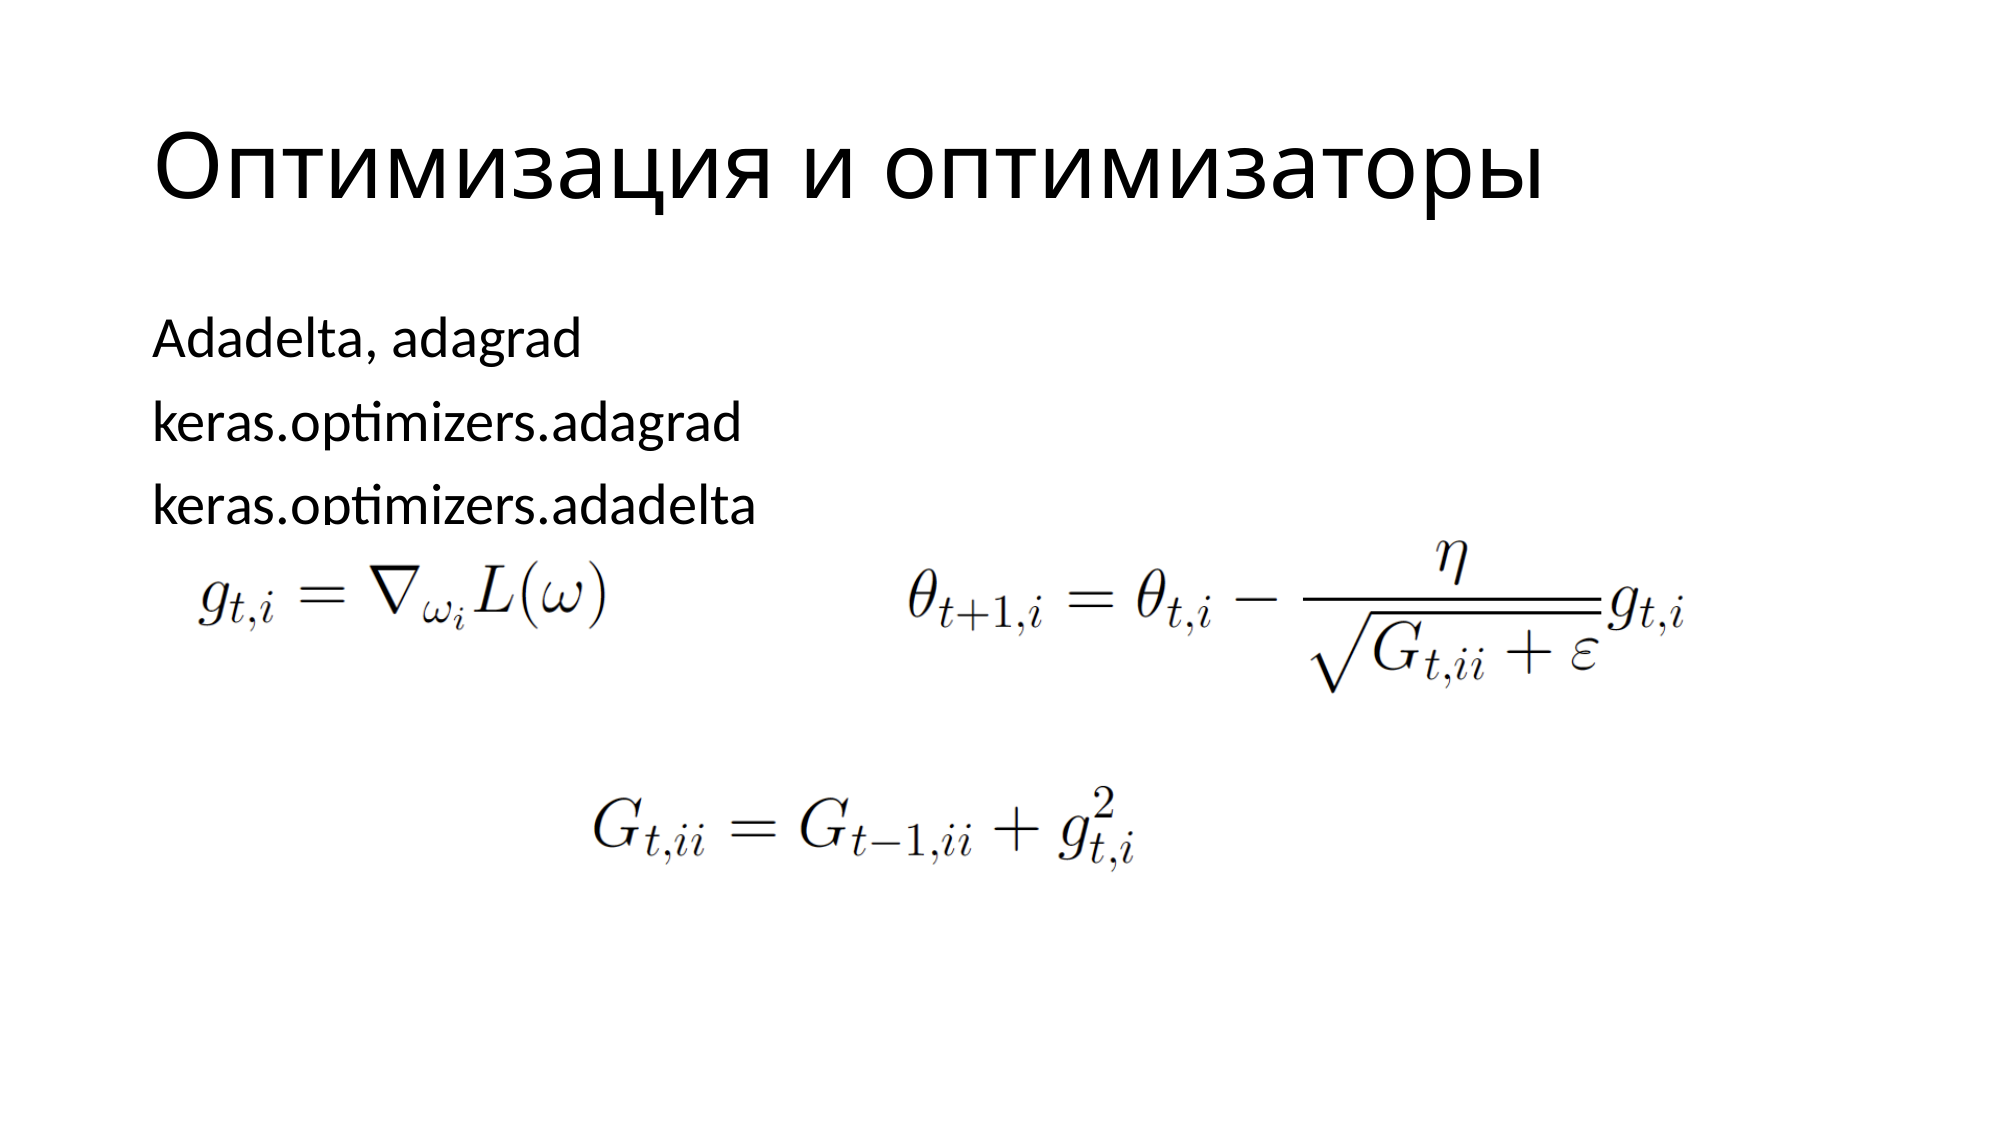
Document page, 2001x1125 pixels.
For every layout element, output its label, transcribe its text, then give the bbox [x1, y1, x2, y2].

picture [137, 525, 671, 665]
list Adadelta, adagrad keras.optimizers.adagrad keras.optimizers.adadelta [137, 299, 1863, 1014]
title Оптимизация и оптимизаторы [137, 59, 1863, 278]
picture [546, 487, 1690, 911]
